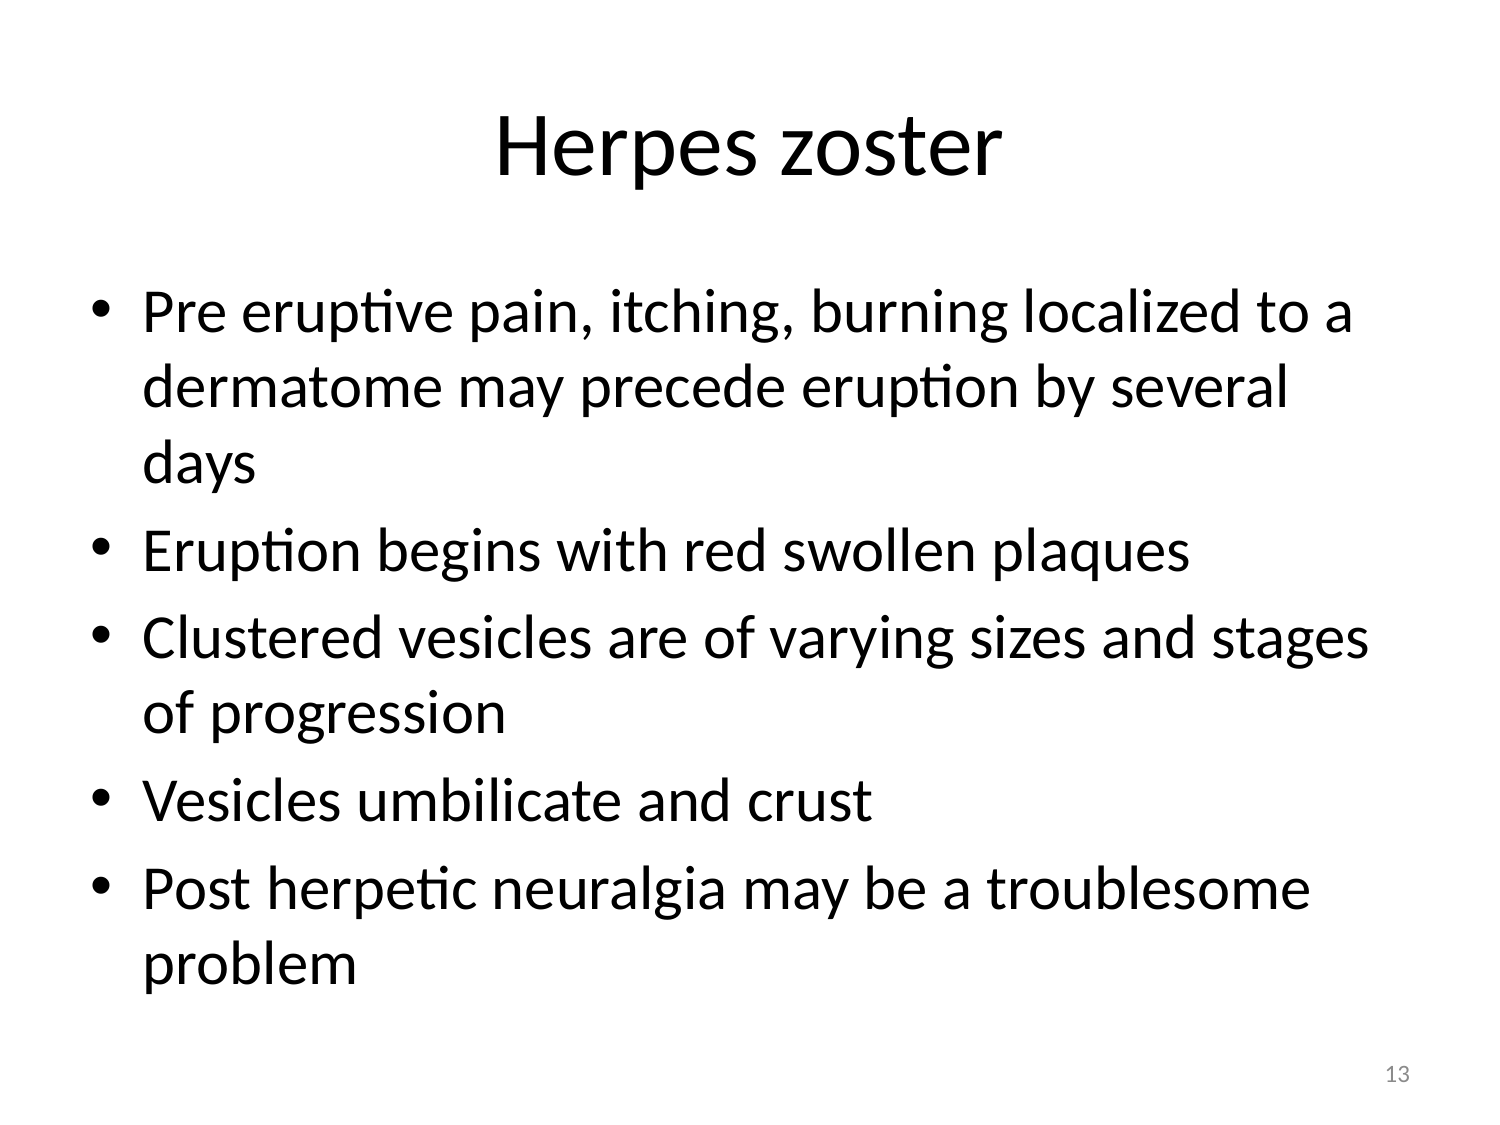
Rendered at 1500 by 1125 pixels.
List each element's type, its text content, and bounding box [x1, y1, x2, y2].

title Herpes zoster [75, 45, 1425, 233]
slide_number 13 [1074, 1042, 1425, 1103]
list Pre eruptive pain, itching, burning localized to a dermatome may precede eruption by several days Eruption begins with red swollen plaques Clustered vesicles are of varying sizes and stages of progression Vesicles umbilicate and crust Post herpetic neuralgia may be a troublesome problem [75, 262, 1425, 1005]
